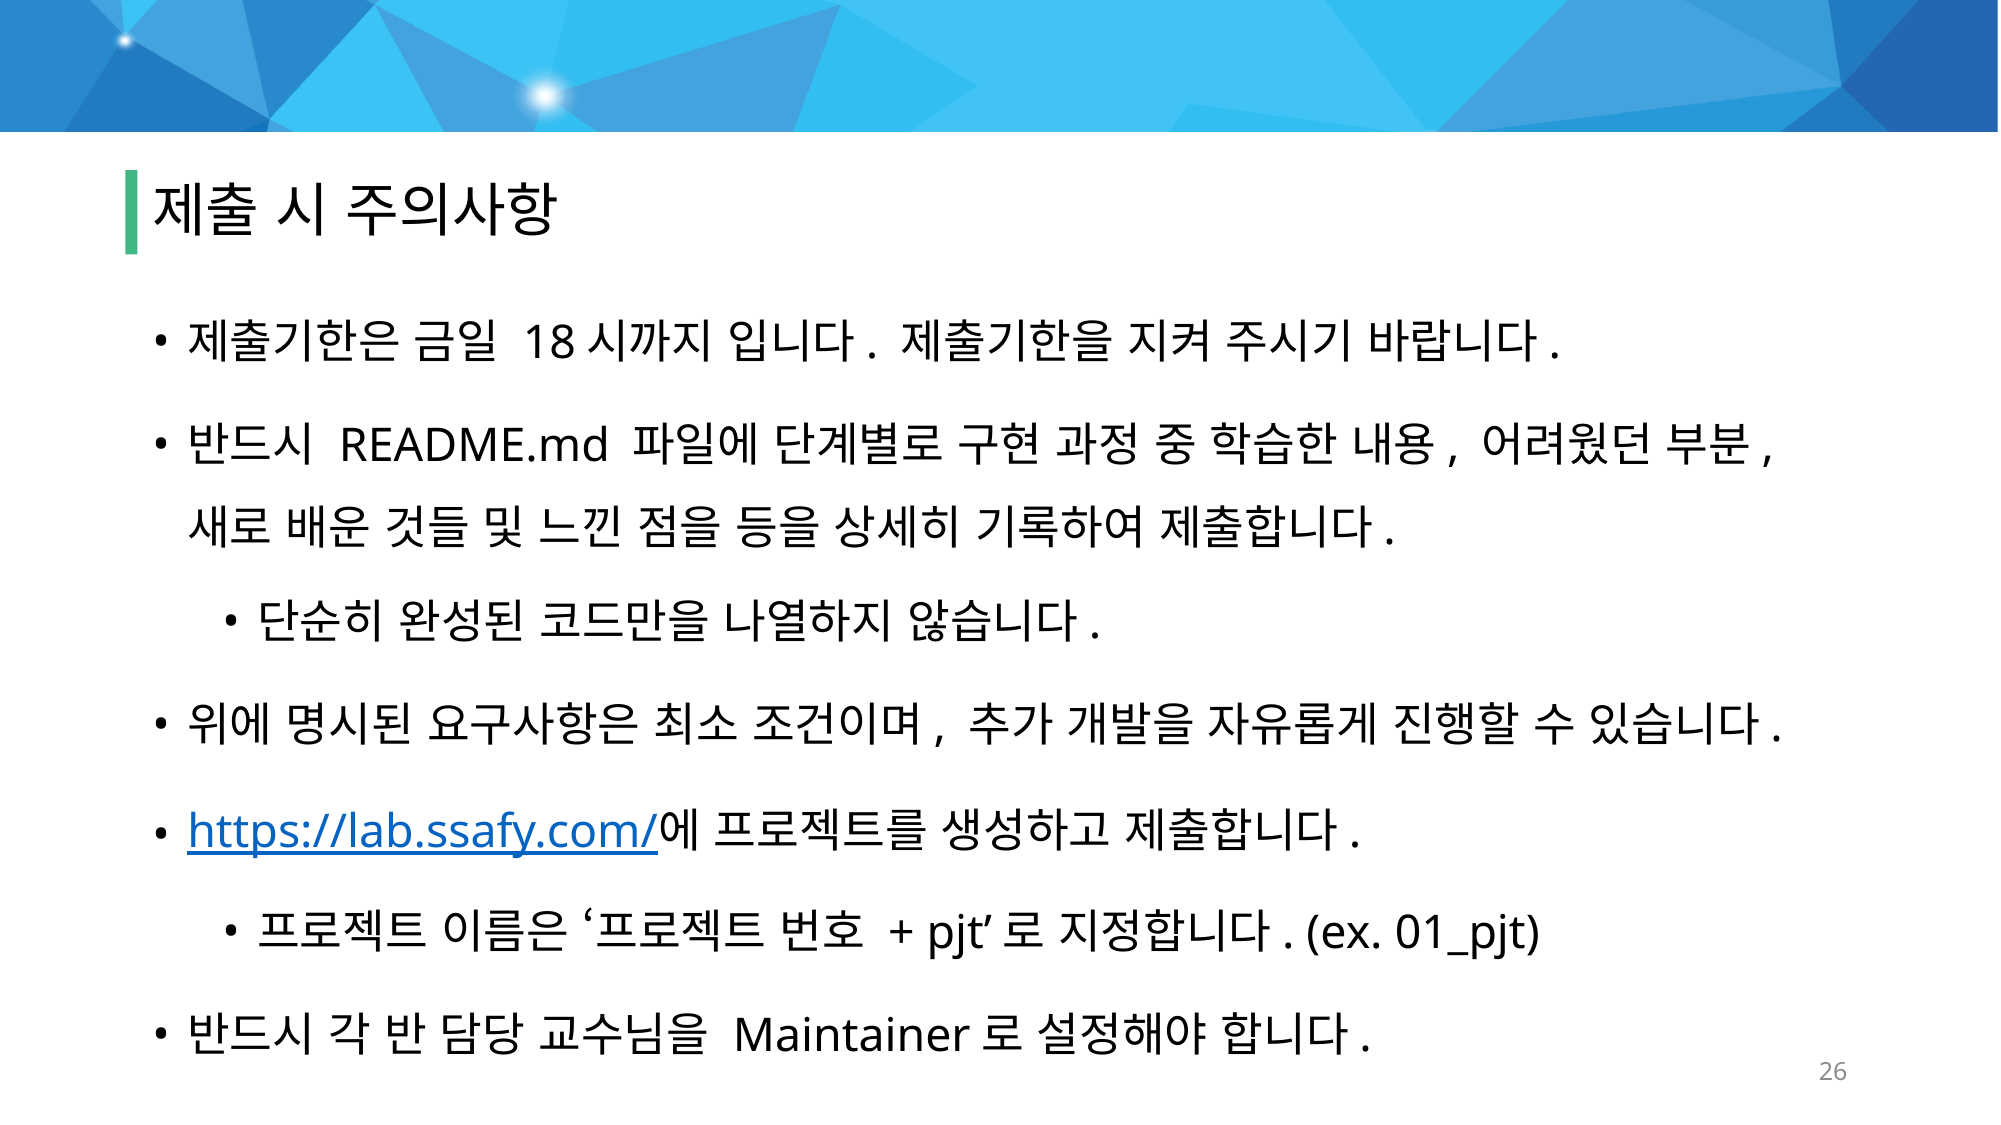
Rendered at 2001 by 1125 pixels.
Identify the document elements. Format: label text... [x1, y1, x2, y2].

list 제출기한은 금일 18시까지 입니다. 제출기한을 지켜 주시기 바랍니다. 반드시 README.md 파일에 단계별로 구현 과정 중 학습한 내용, 어려웠던 부분, 새로 배운 것들 및 느낀 점을 등을 상세히 기록하여 제출합니다. 단순히 완성된 코드만을 나열하지 않습니다. 위에 명시된 요구사항은 최소 조건이며, 추가 개발을 자유롭게 진행할 수 있습니다. https://lab.ssafy.com/에 프로젝트를 생성하고 제출합니다. 프로젝트 이름은 ‘프로젝트 번호 + pjt’로 지정합니다. (ex. 01_pjt) 반드시 각 반 담당 교수님을 Maintainer로 설정해야 합니다. [137, 276, 1897, 1082]
title 제출 [38, 20, 1396, 112]
picture [0, 0, 2000, 132]
slide_number 26 [1412, 1042, 1863, 1103]
list 제출 시 주의사항 [137, 170, 1879, 255]
